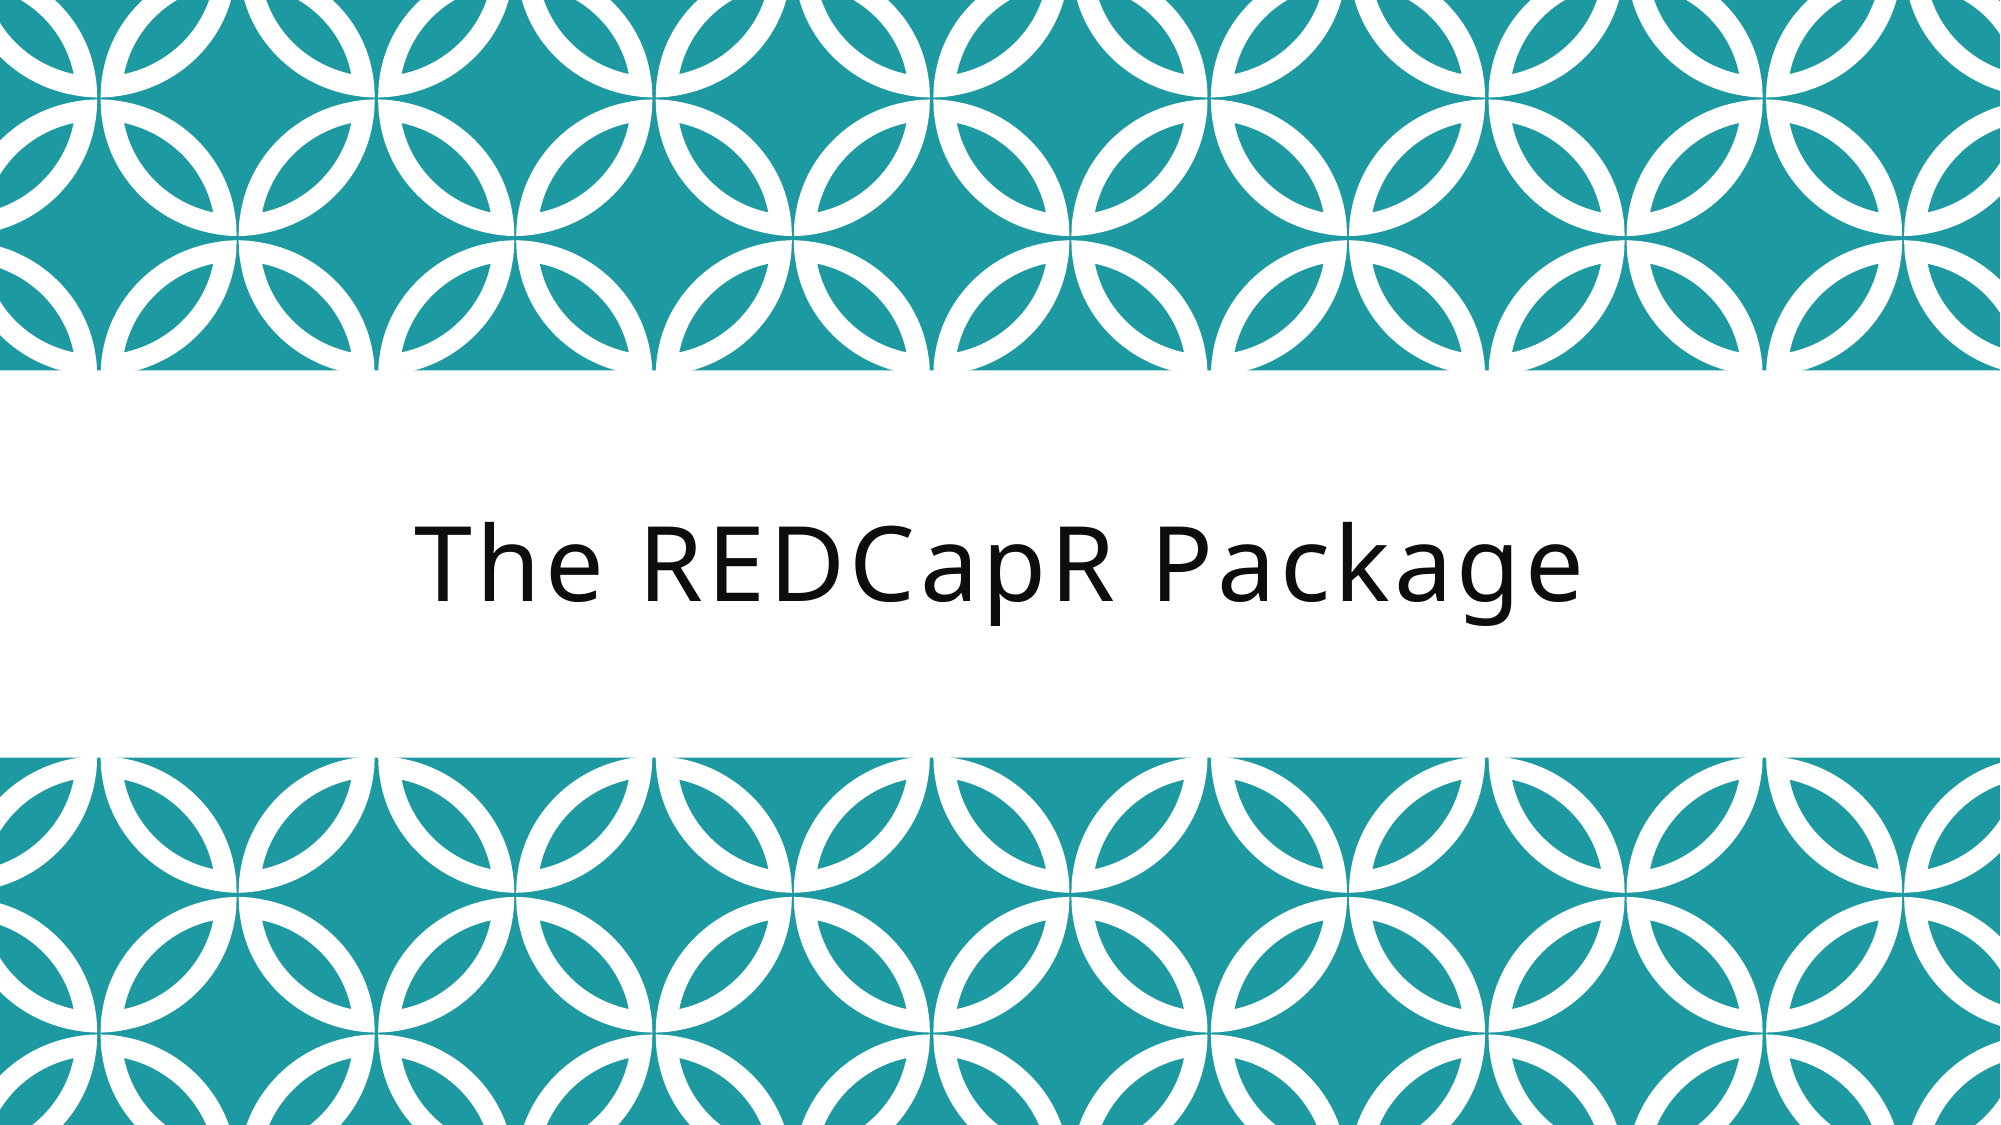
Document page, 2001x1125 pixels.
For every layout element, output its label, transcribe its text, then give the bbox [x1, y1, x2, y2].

title The REDCapR Package [82, 451, 1918, 692]
